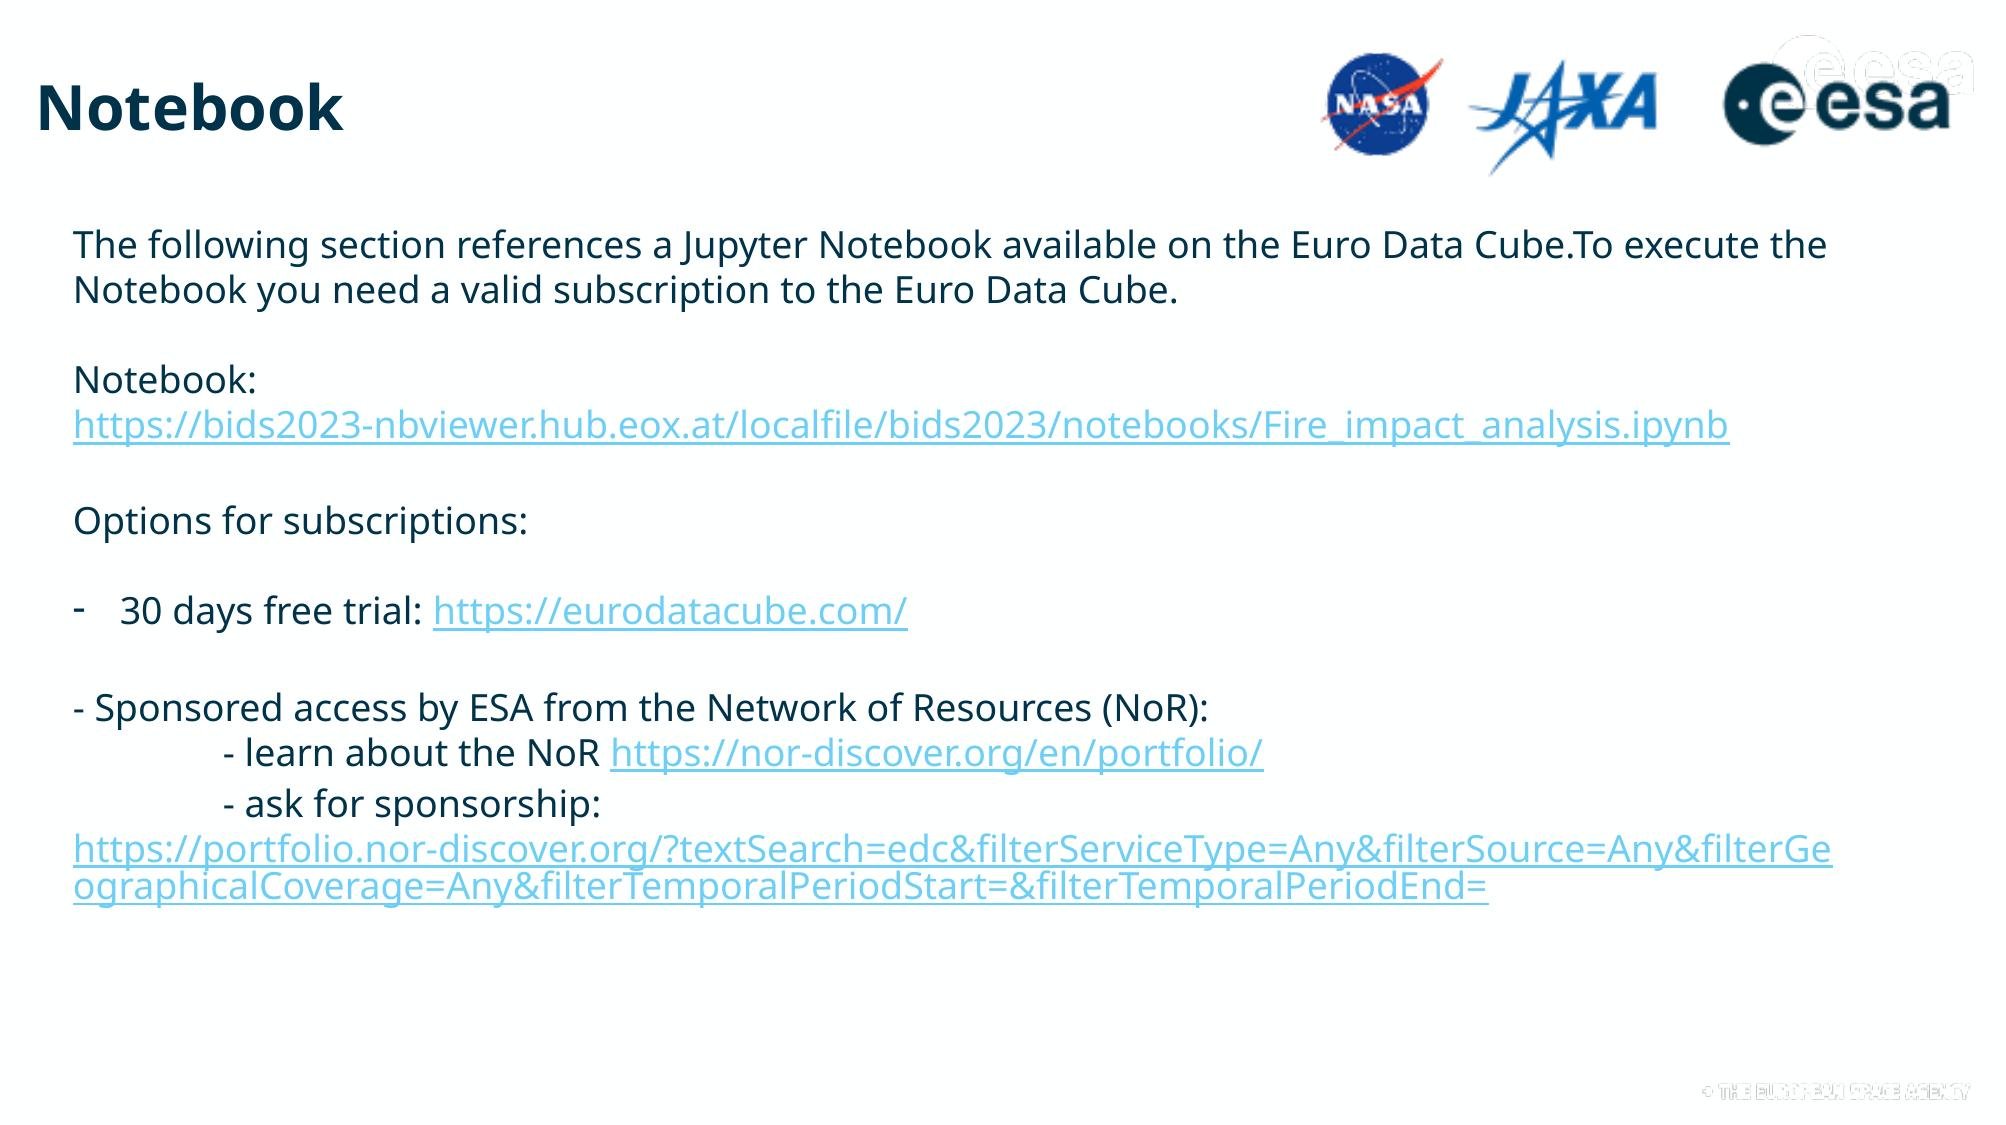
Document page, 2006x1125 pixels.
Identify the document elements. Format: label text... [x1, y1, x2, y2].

picture [1300, 0, 2006, 228]
text_box The following section references a Jupyter Notebook available on the Euro Data Cube.To execute the Notebook you need a valid subscription to the Euro Data Cube. Notebook: https://bids2023-nbviewer.hub.eox.at/localfile/bids2023/notebooks/Fire_impact_analysis.ipynb Options for subscriptions: 30 days free trial: https://eurodatacube.com/ - Sponsored access by ESA from the Network of Resources (NoR): - learn about the NoR https://nor-discover.org/en/portfolio/ - ask for sponsorship: https://portfolio.nor-discover.org/?textSearch=edc&filterServiceType=Any&filterSource=Any&filterGeographicalCoverage=Any&filterTemporalPeriodStart=&filterTemporalPeriodEnd= [58, 214, 1868, 1018]
title Notebook [35, 59, 1301, 152]
